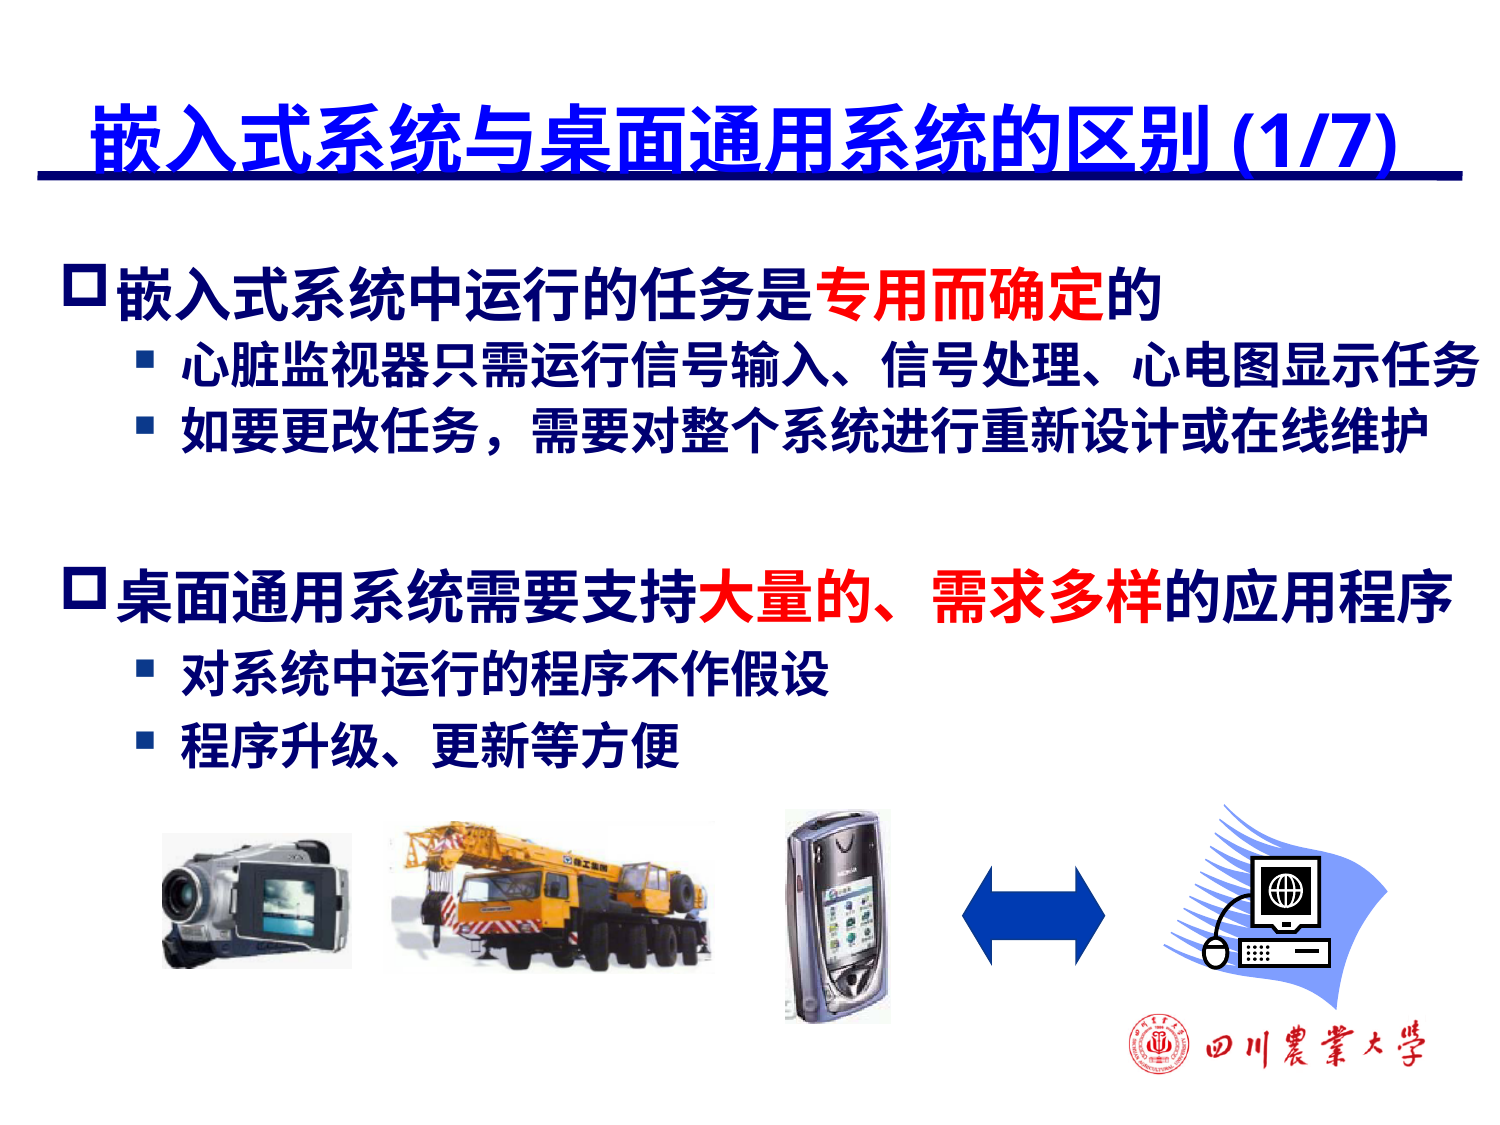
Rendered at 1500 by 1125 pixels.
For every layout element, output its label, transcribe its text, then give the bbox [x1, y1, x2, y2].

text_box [785, 809, 892, 1024]
text_box 嵌入式系统与桌面通用系统的区别(1/7) [88, 54, 1439, 191]
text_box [161, 832, 352, 970]
text_box [962, 868, 1105, 964]
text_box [383, 821, 715, 974]
text_box 桌面通用系统需要支持大量的、需求多样的应用程序 对系统中运行的程序不作假设 程序升级、更新等方便 [58, 538, 1471, 846]
picture [1127, 803, 1427, 1076]
text_box 嵌入式系统中运行的任务是专用而确定的 心脏监视器只需运行信号输入、信号处理、心电图显示任务 如要更改任务，需要对整个系统进行重新设计或在线维护 [58, 243, 1500, 491]
